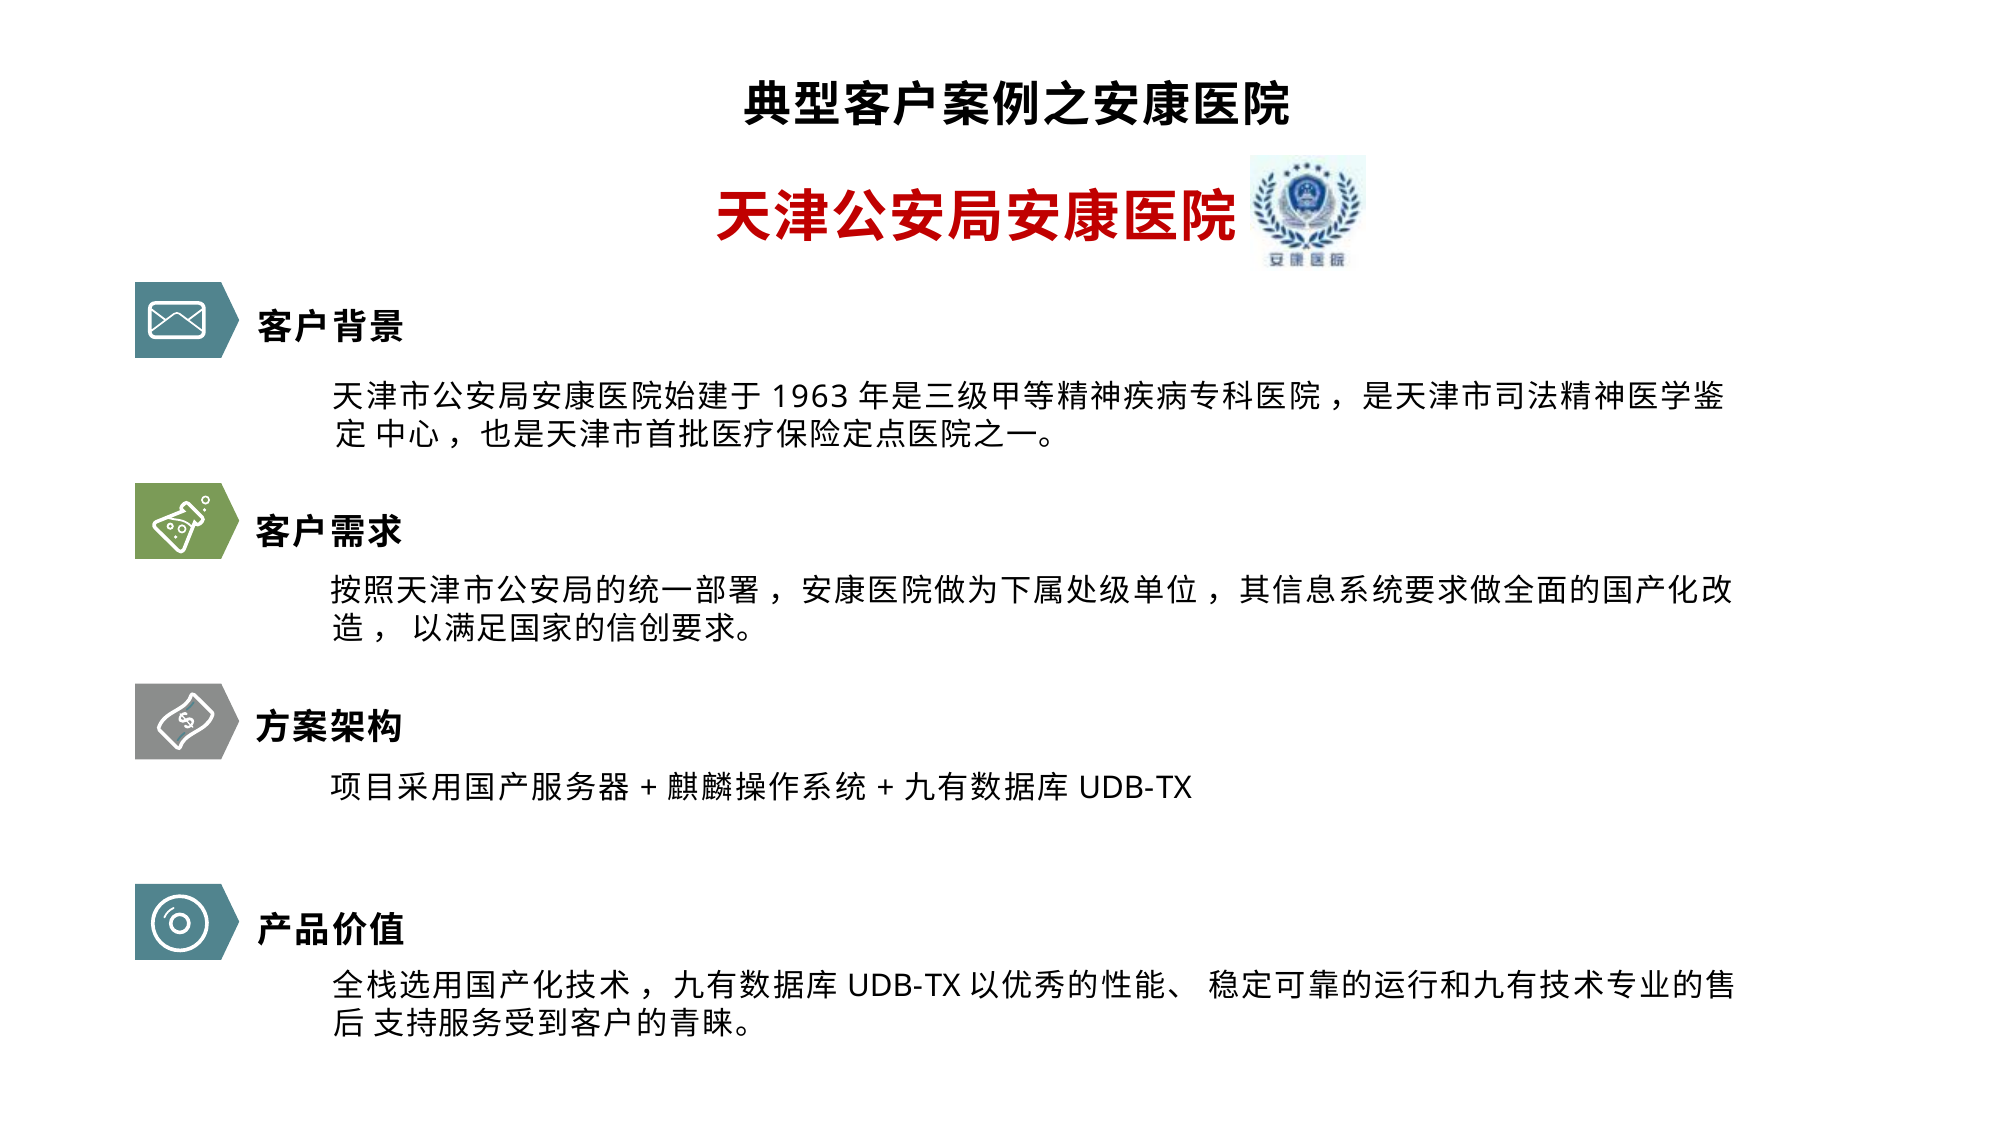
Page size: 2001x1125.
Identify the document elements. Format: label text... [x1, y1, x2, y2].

text_box 典型客户案例之安康医院 [502, 75, 1502, 134]
text_box 客户背景 天津市公安局安康医院始建于1963年是三级甲等精神疾病专科医院 ，是天津市司法精神医学鉴定 中心 ，也是天津市首批医疗保险定点医院之一。 客户需求 按照天津市公安局的统一部署 ，安康医院做为下属处级单位 ，其信息系统要求做全面的国产化改 造 ， 以满足国家的信创要求。 方案架构 项目采用国产服务器+麒麟操作系统+九有数据库UDB-TX [255, 305, 1747, 809]
picture [1250, 155, 1366, 271]
text_box 产品价值 全栈选用国产化技术 ，九有数据库UDB-TX以优秀的性能、 稳定可靠的运行和九有技术专业的售后 支持服务受到客户的青睐。 [255, 907, 1761, 1043]
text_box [134, 883, 240, 960]
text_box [134, 683, 240, 760]
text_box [134, 482, 240, 559]
text_box 天津公安局安康医院 [713, 183, 1242, 251]
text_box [134, 282, 240, 358]
